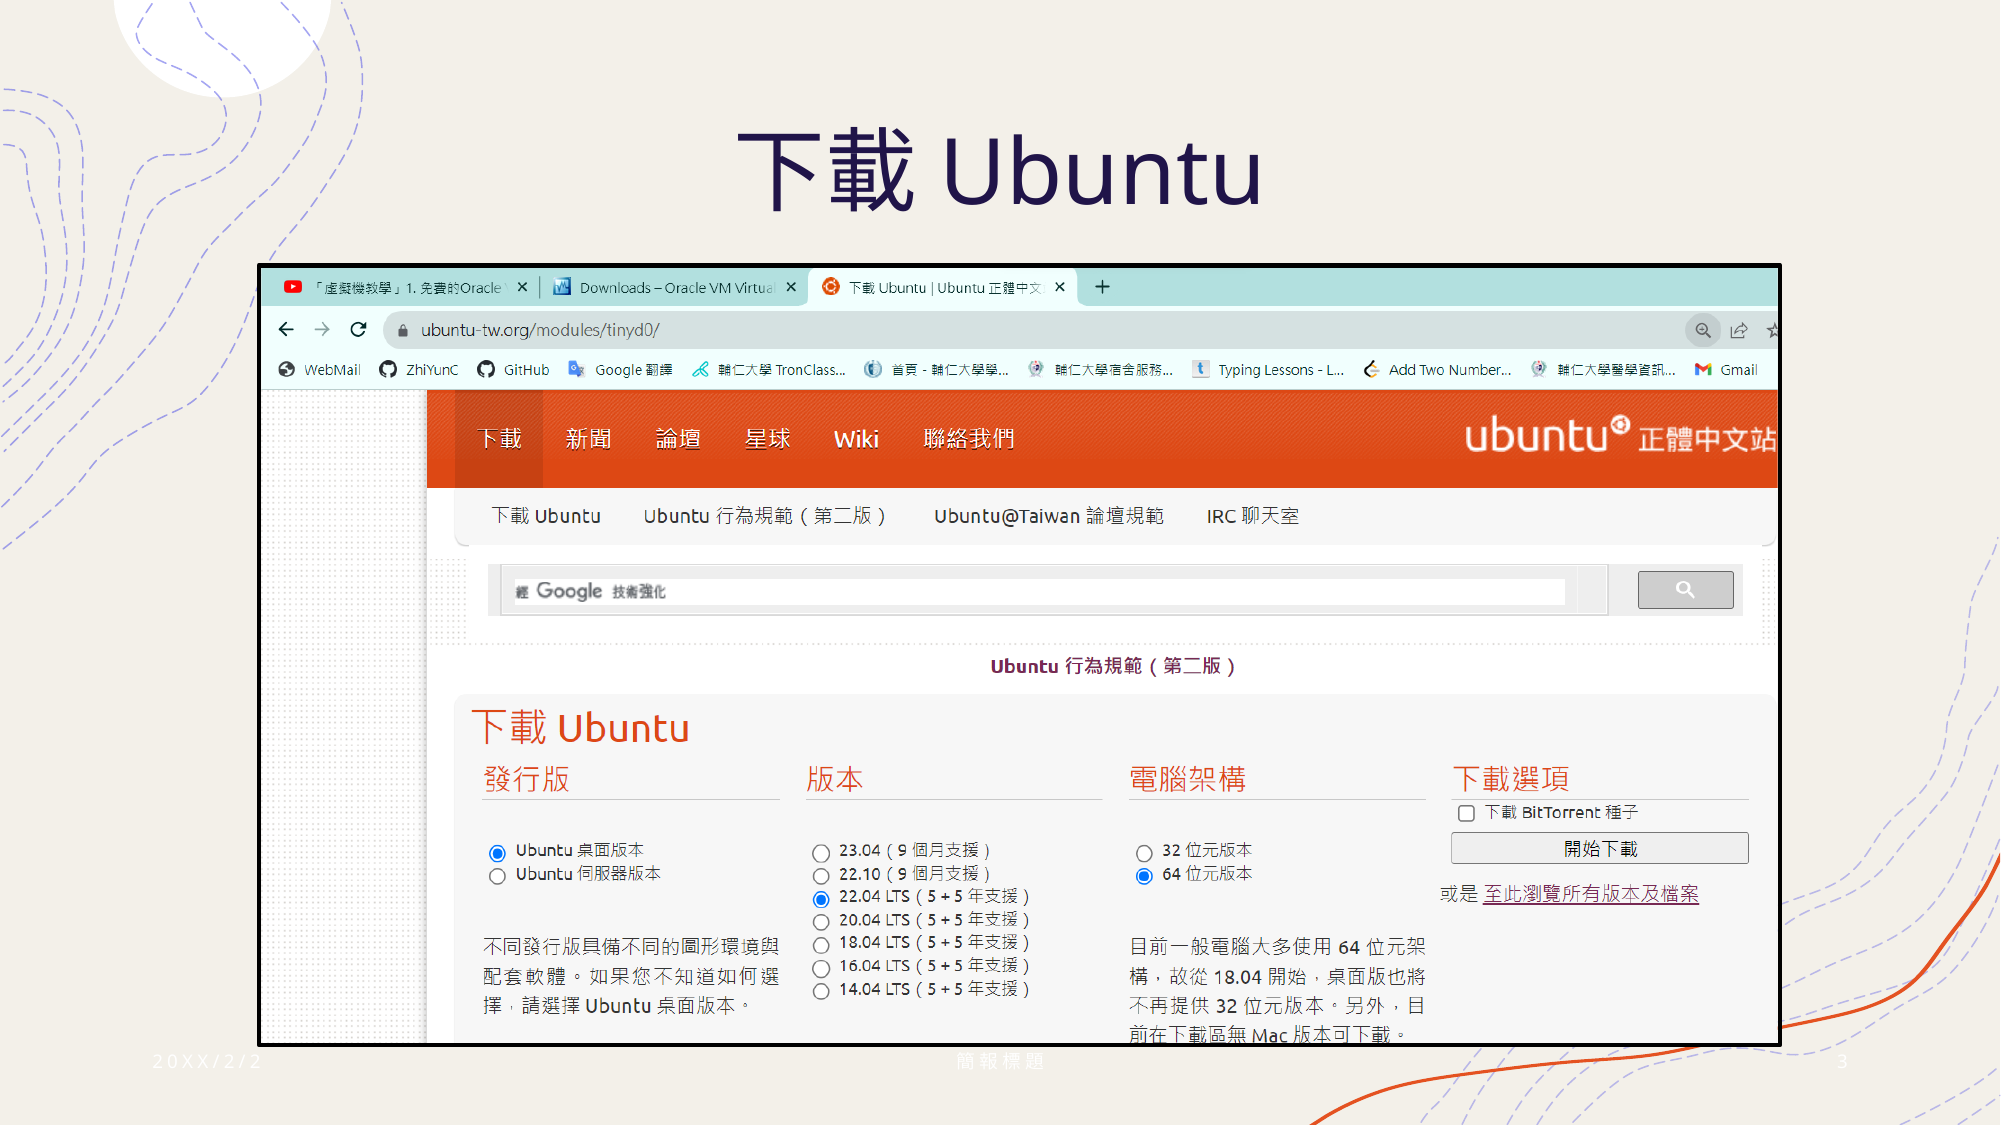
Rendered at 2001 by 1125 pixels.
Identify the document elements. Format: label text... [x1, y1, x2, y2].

title 下載Ubuntu [0, 27, 2000, 287]
picture [32, 267, 1971, 1125]
